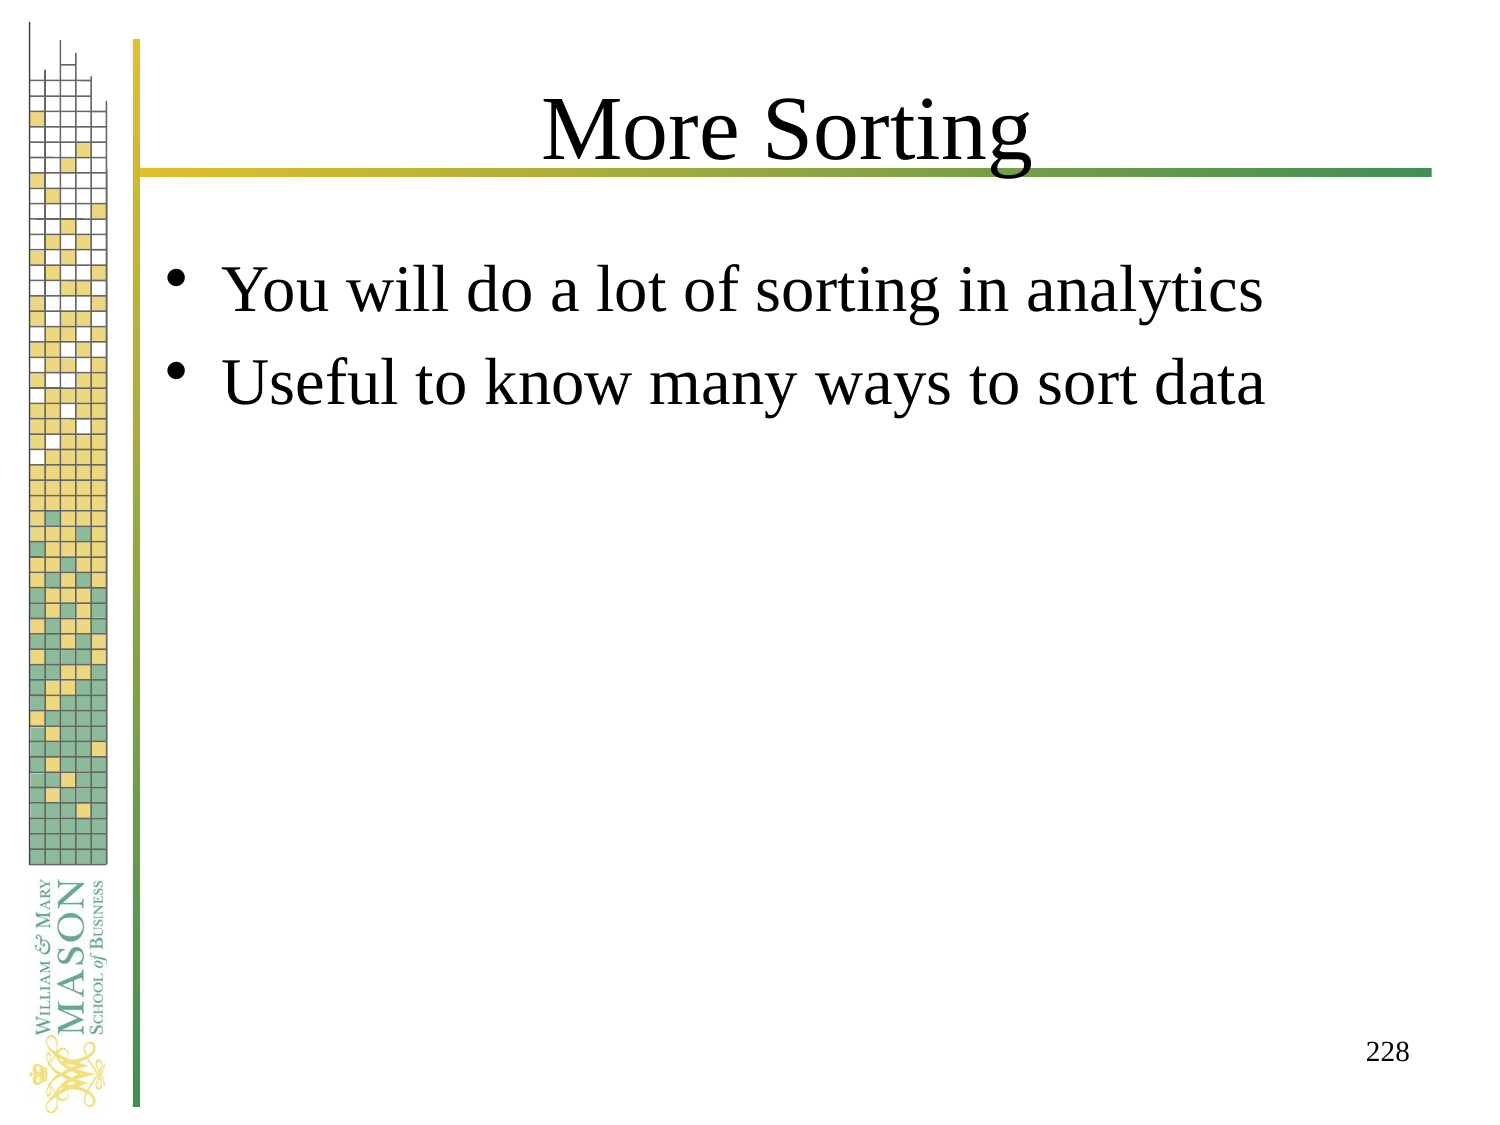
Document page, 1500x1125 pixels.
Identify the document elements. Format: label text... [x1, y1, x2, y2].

list You will do a lot of sorting in analytics Useful to know many ways to sort data [150, 237, 1425, 1005]
title More Sorting [150, 45, 1425, 200]
slide_number 228 [1048, 1024, 1426, 1103]
title Naming Variables [29, 879, 107, 1113]
